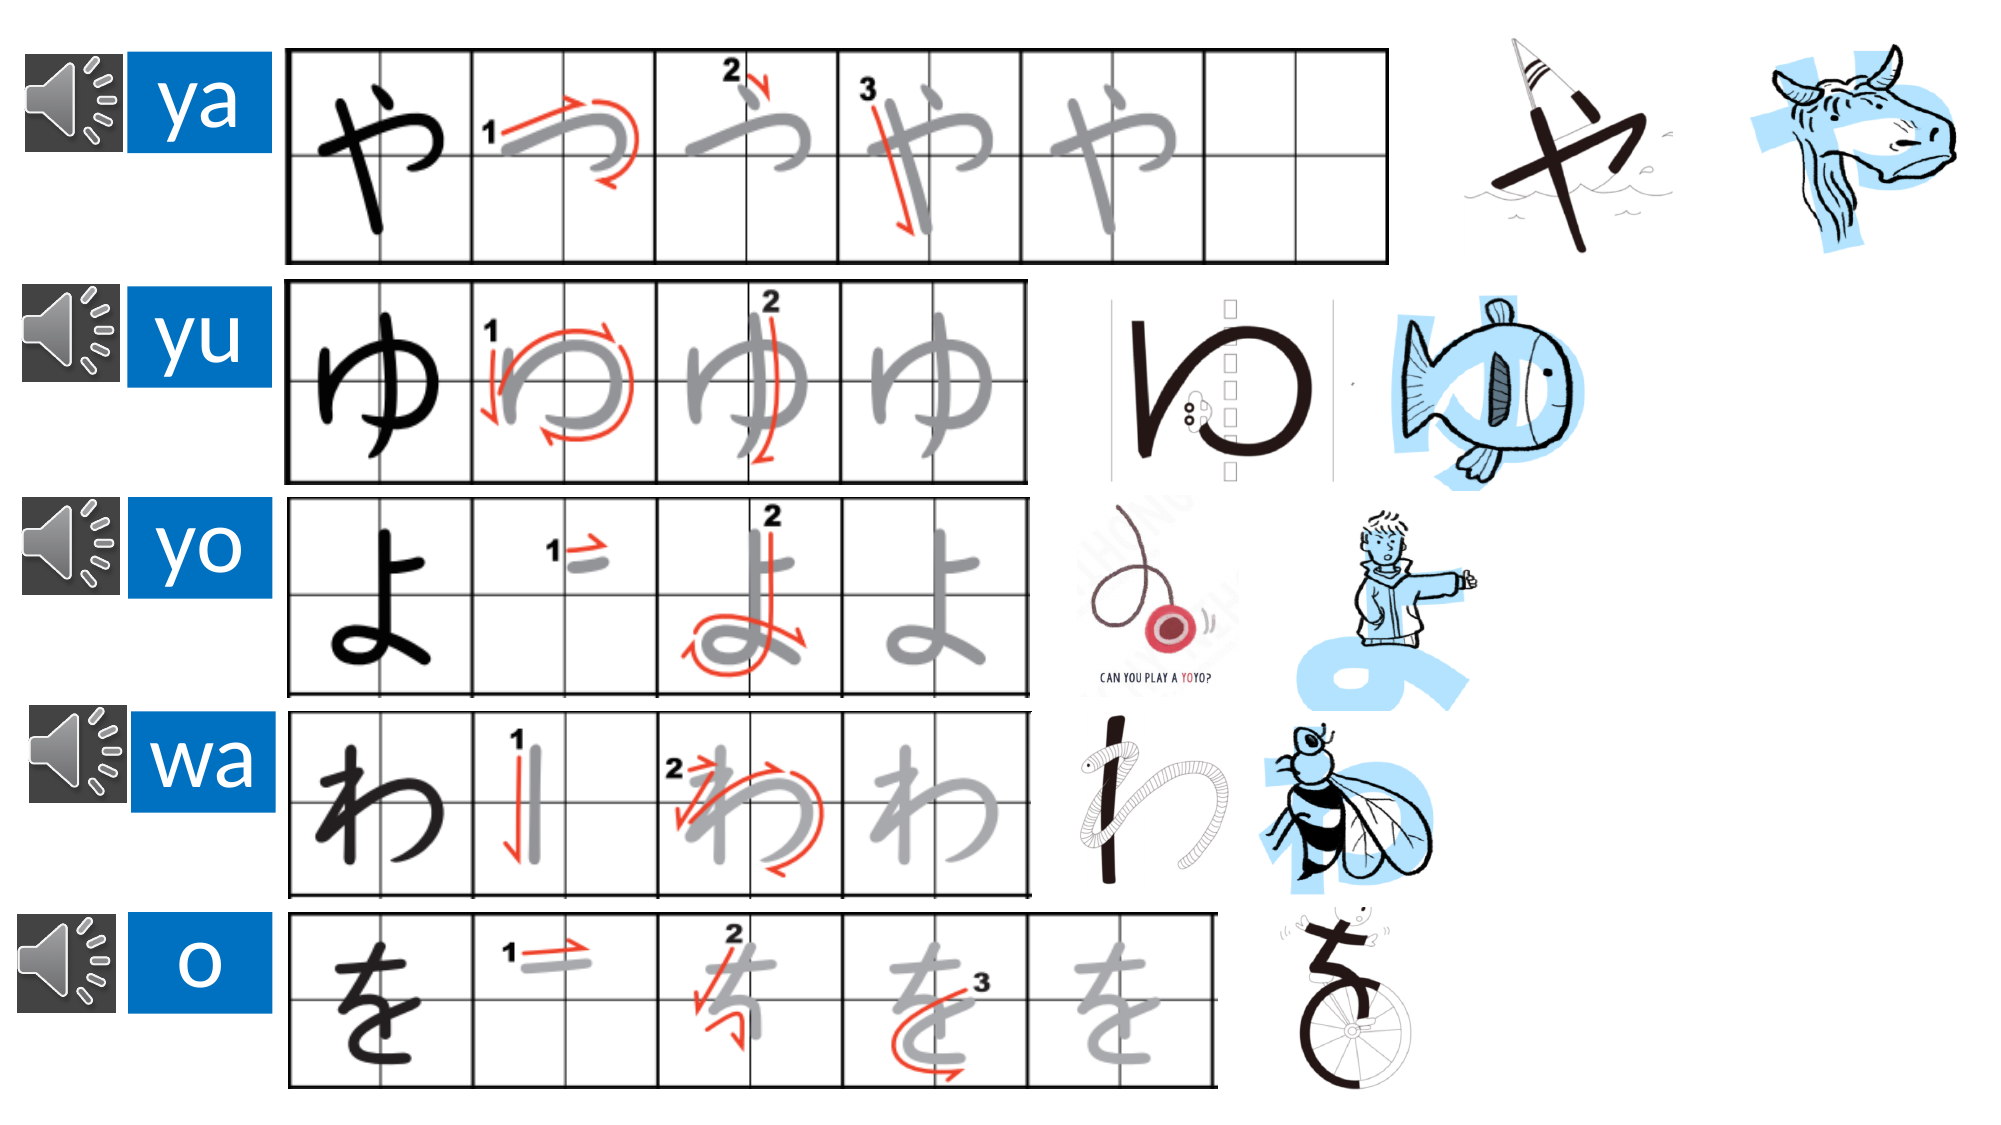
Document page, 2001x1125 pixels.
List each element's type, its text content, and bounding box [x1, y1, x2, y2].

text_box o [127, 911, 273, 1015]
text_box ya [126, 51, 273, 154]
picture [284, 279, 1028, 485]
picture [1401, 37, 1673, 264]
text_box yo [127, 496, 273, 600]
picture [20, 496, 121, 597]
text_box yu [126, 285, 273, 389]
picture [282, 48, 1389, 265]
picture [28, 704, 129, 805]
picture [286, 497, 1030, 698]
text_box wa [130, 710, 277, 814]
picture [288, 274, 1600, 1093]
picture [20, 283, 121, 384]
picture [23, 53, 124, 154]
picture [1707, 37, 1977, 275]
picture [16, 913, 117, 1014]
